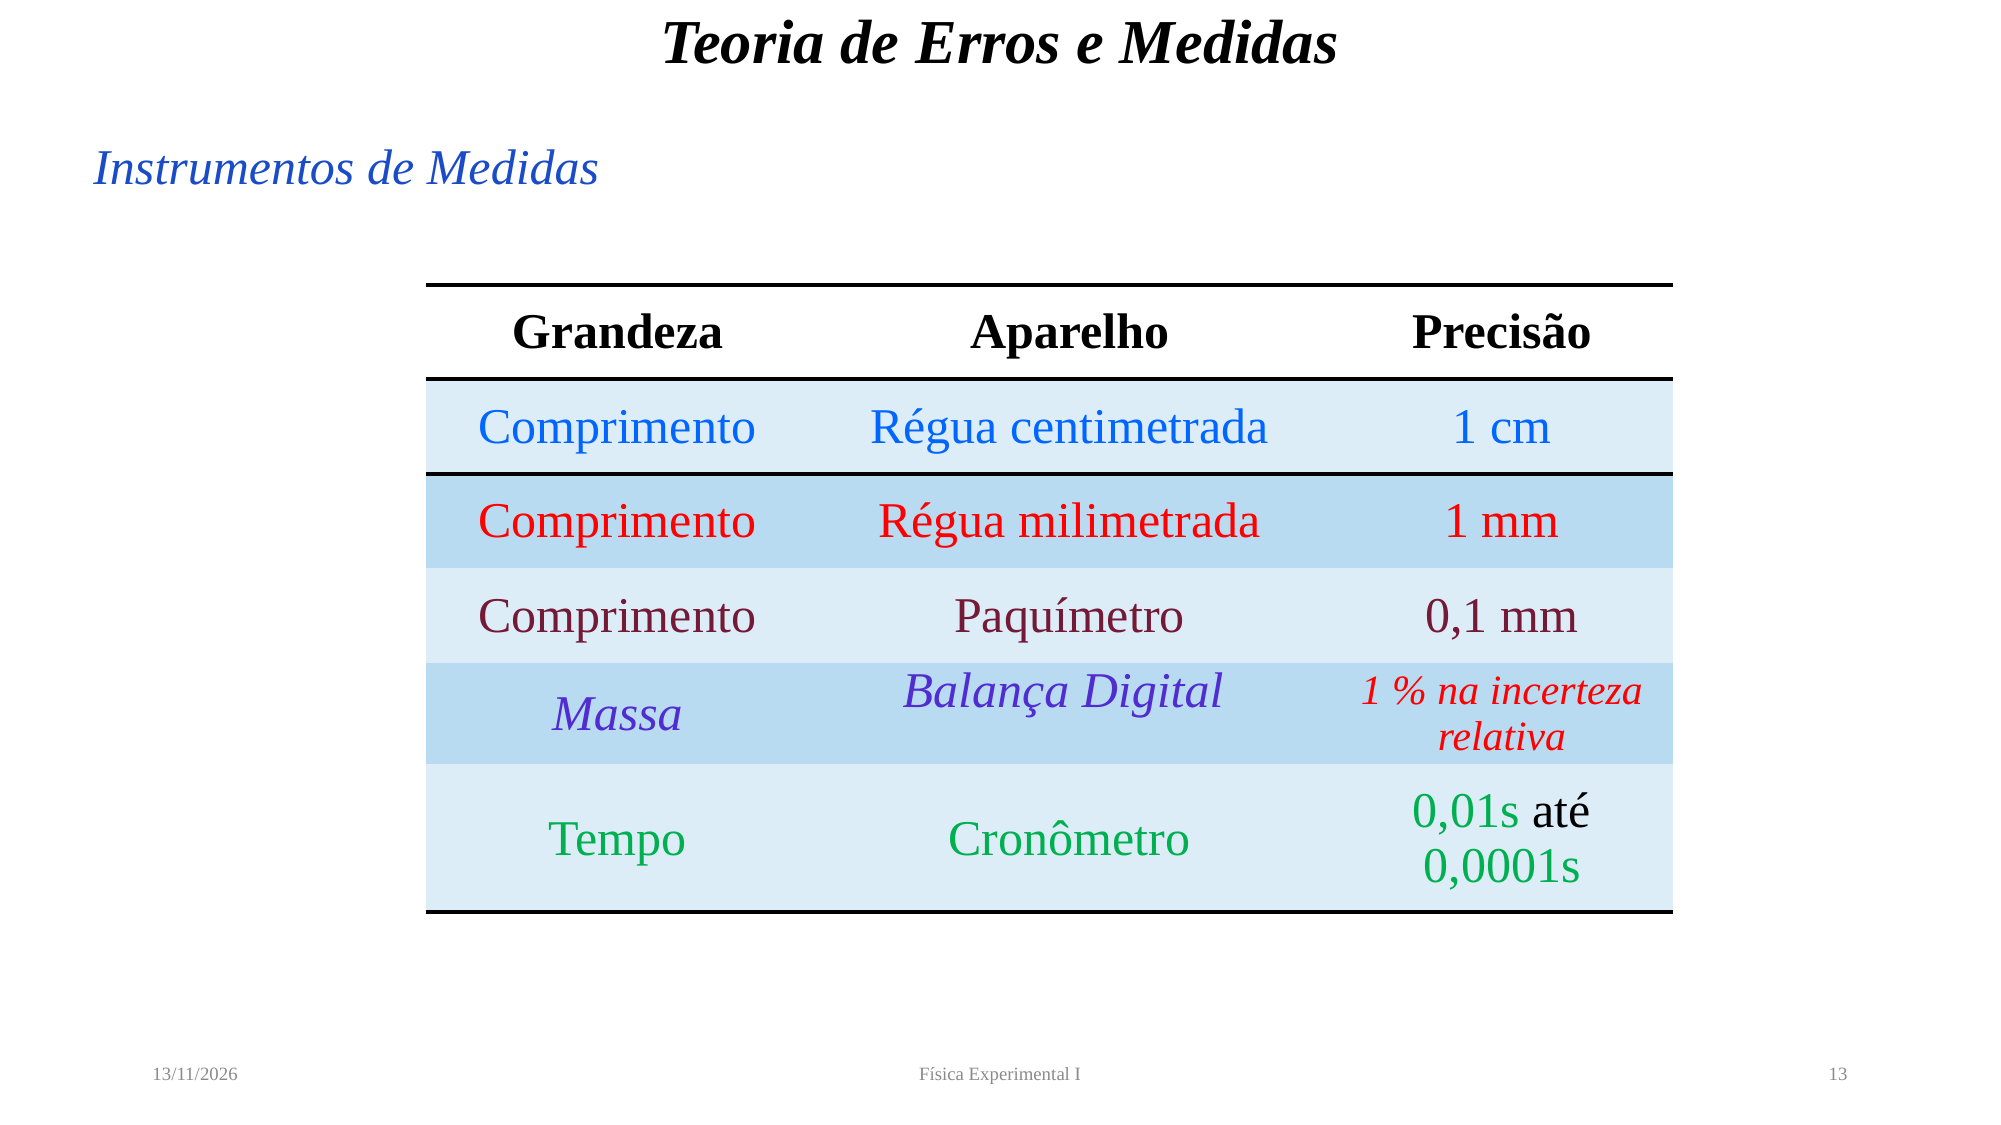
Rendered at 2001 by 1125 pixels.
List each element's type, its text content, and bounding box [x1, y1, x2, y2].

footer Física Experimental I [662, 1042, 1338, 1103]
title Teoria de Erros e Medidas [0, 2, 2000, 85]
slide_number 13 [1412, 1042, 1863, 1103]
text_box Instrumentos de Medidas [78, 126, 894, 202]
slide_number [137, 1042, 588, 1103]
